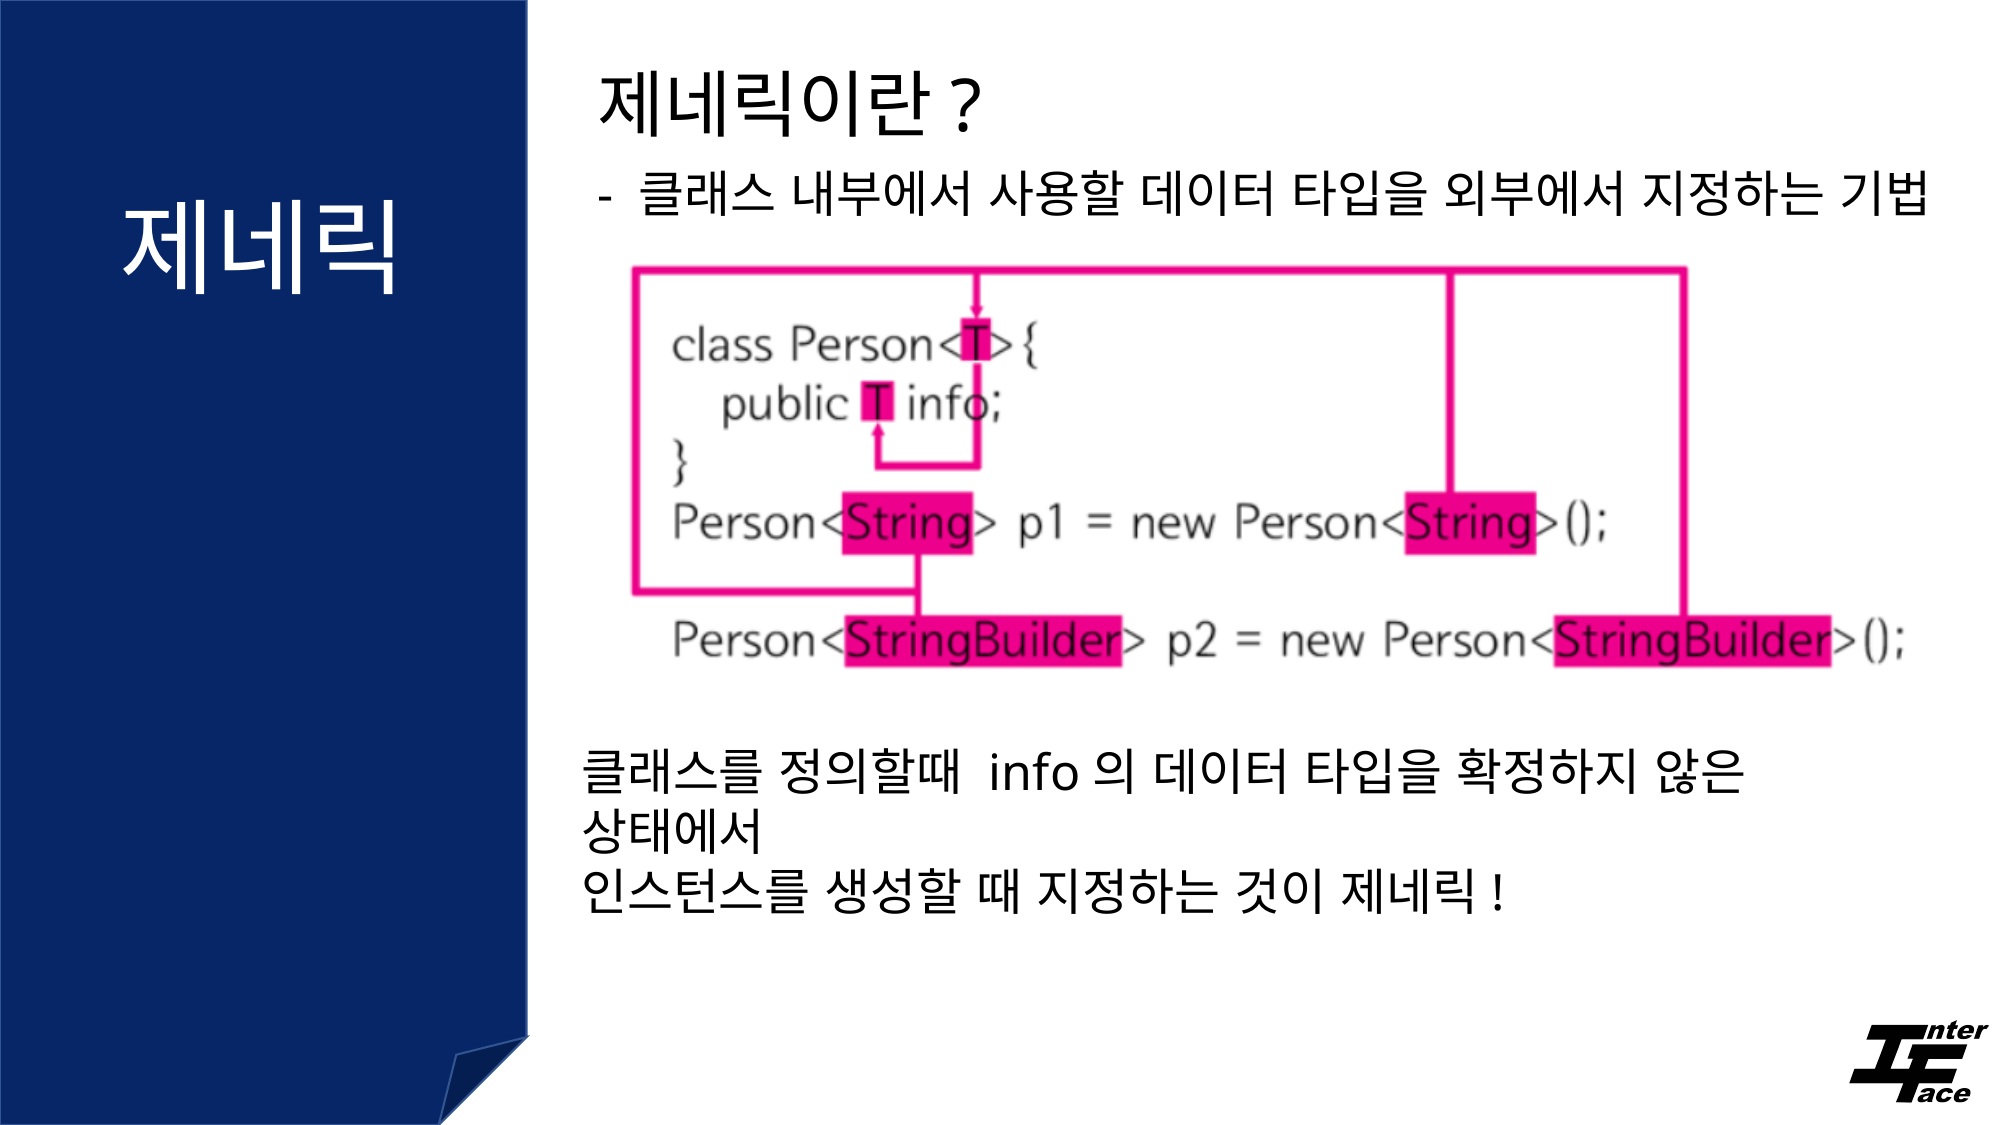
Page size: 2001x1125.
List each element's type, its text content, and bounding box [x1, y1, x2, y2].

text_box 제네릭이란? [582, 51, 1000, 154]
picture [1849, 1006, 2000, 1125]
text_box [0, 0, 530, 1125]
picture [582, 245, 1941, 702]
text_box - 클래스 내부에서 사용할 데이터 타입을 외부에서 지정하는 기법 [582, 154, 1974, 230]
text_box 제네릭 [0, 174, 527, 315]
text_box 클래스를 정의할때 info의 데이터 타입을 확정하지 않은 상태에서 인스턴스를 생성할 때 지정하는 것이 제네릭! [566, 732, 1957, 928]
